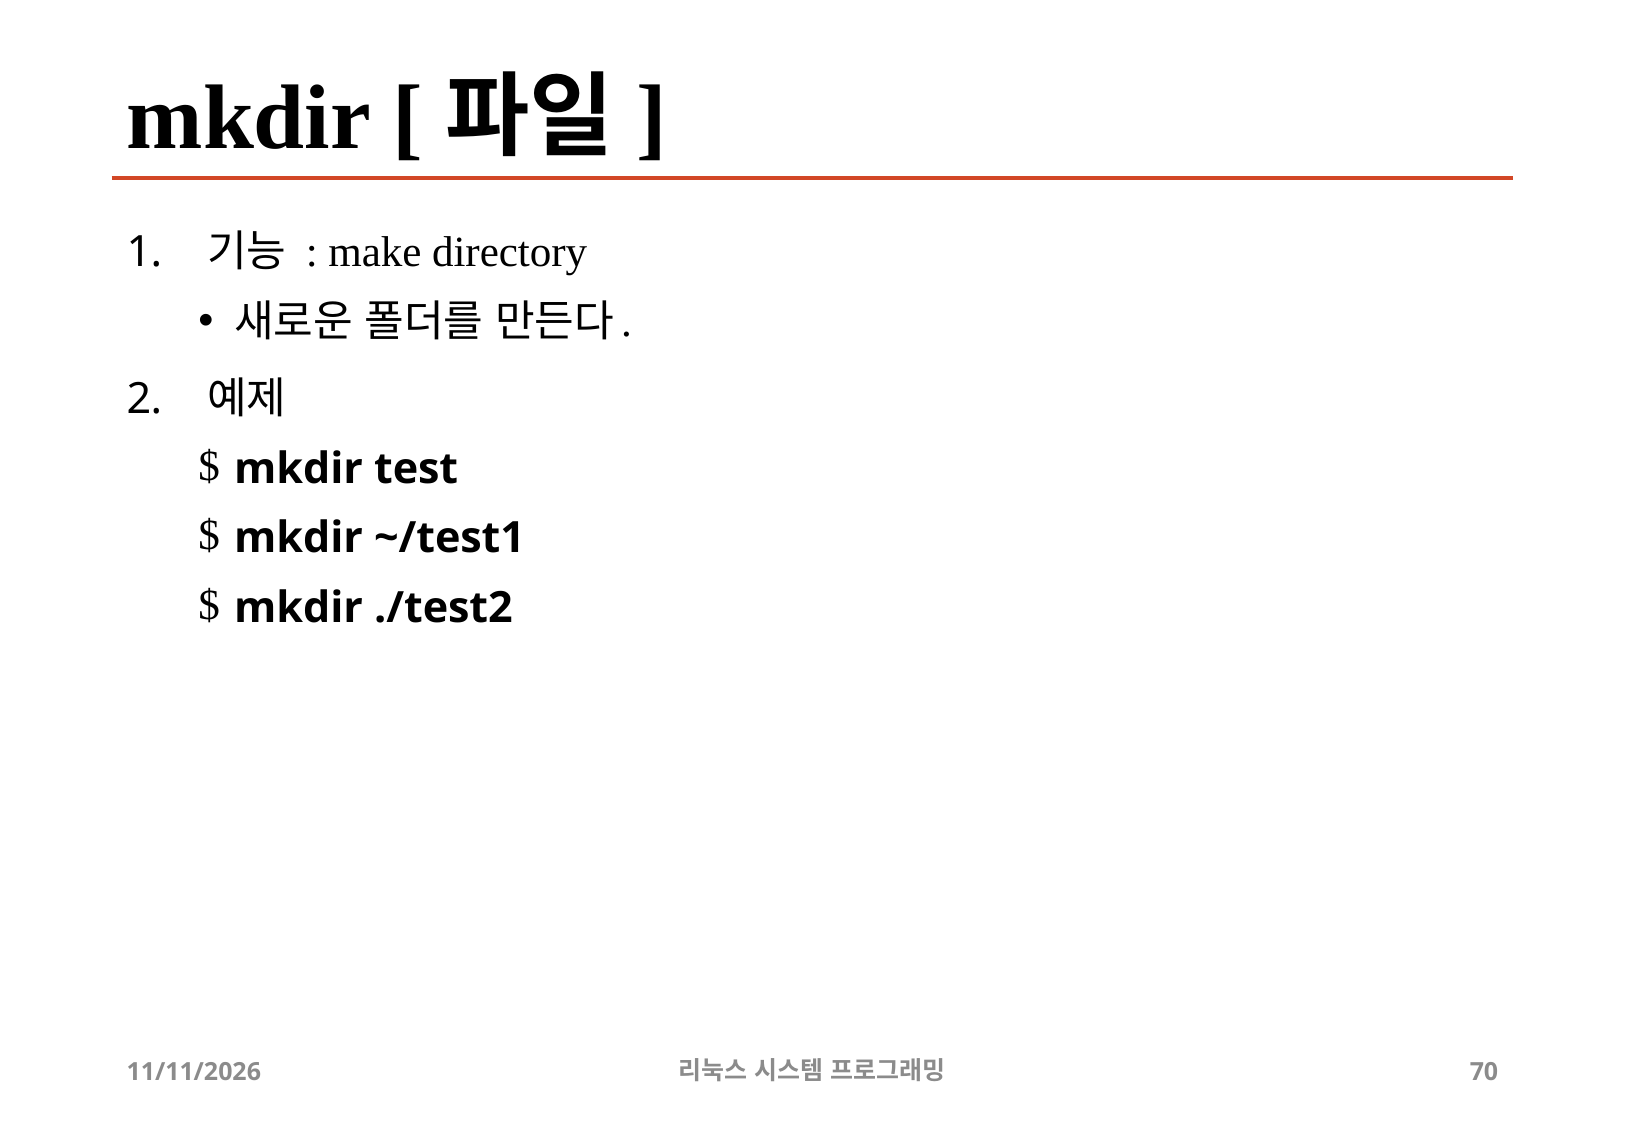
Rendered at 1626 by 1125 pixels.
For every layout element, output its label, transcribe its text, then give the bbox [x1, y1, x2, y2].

title mkdir [파일] [111, 59, 1514, 179]
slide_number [111, 1042, 303, 1103]
list 기능 : make directory 새로운 폴더를 만든다. 예제 mkdir test mkdir ~/test1 mkdir ./test2 [111, 205, 1514, 643]
slide_number 70 [1433, 1042, 1514, 1103]
footer 리눅스 시스템 프로그래밍 [538, 1042, 1087, 1103]
